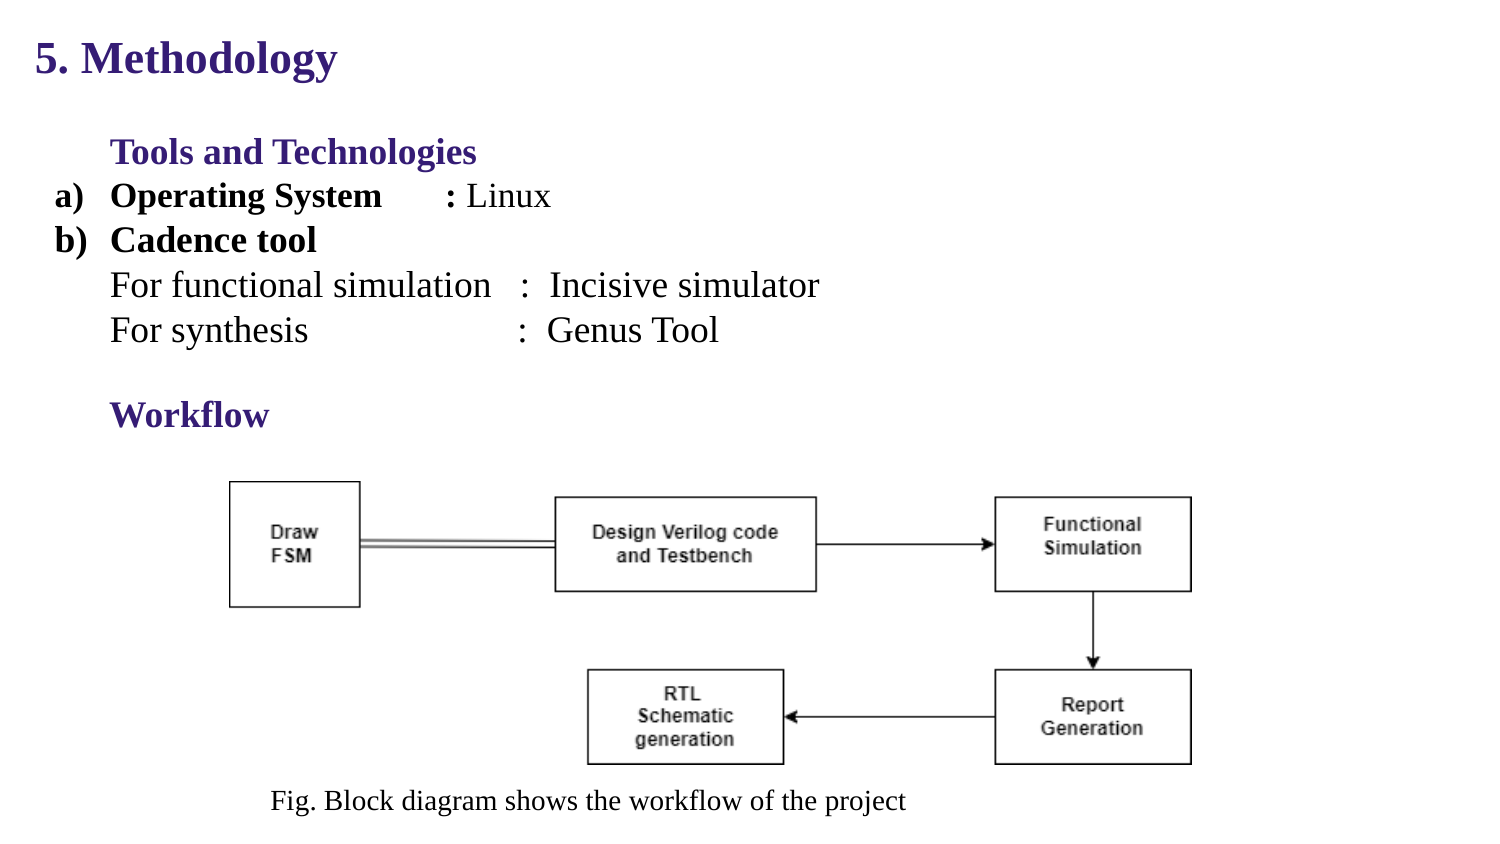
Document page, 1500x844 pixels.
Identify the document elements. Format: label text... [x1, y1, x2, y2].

text_box Fig. Block diagram shows the workflow of the project [255, 774, 1082, 824]
text_box 5. Methodology Tools and Technologies Operating System : Linux Cadence tool For functional simulation : Incisive simulator For synthesis : Genus Tool Workflow [19, 12, 1480, 811]
picture [229, 481, 1193, 765]
